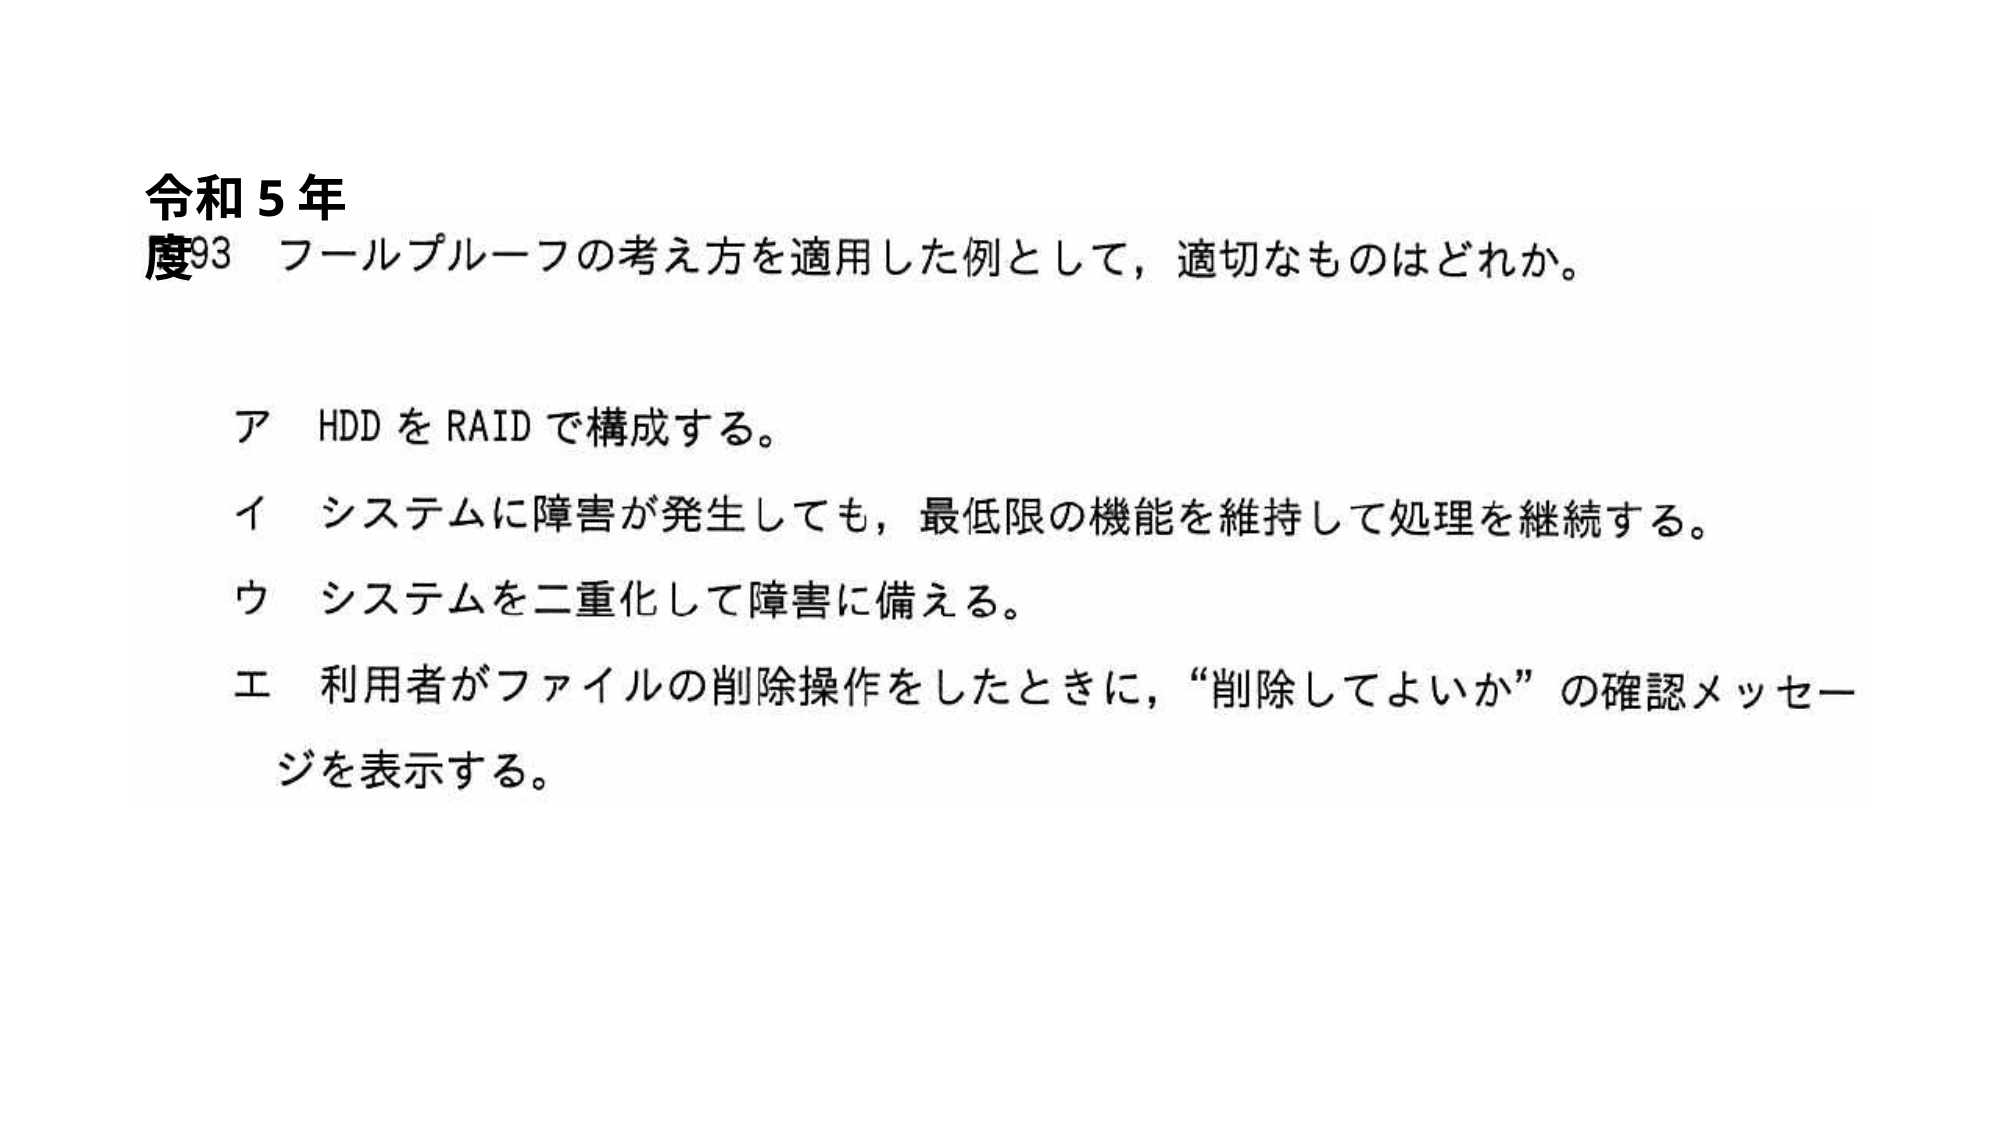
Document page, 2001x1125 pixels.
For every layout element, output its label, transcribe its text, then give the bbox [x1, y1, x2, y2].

picture [130, 214, 1870, 803]
text_box 令和5年度 [130, 158, 398, 214]
